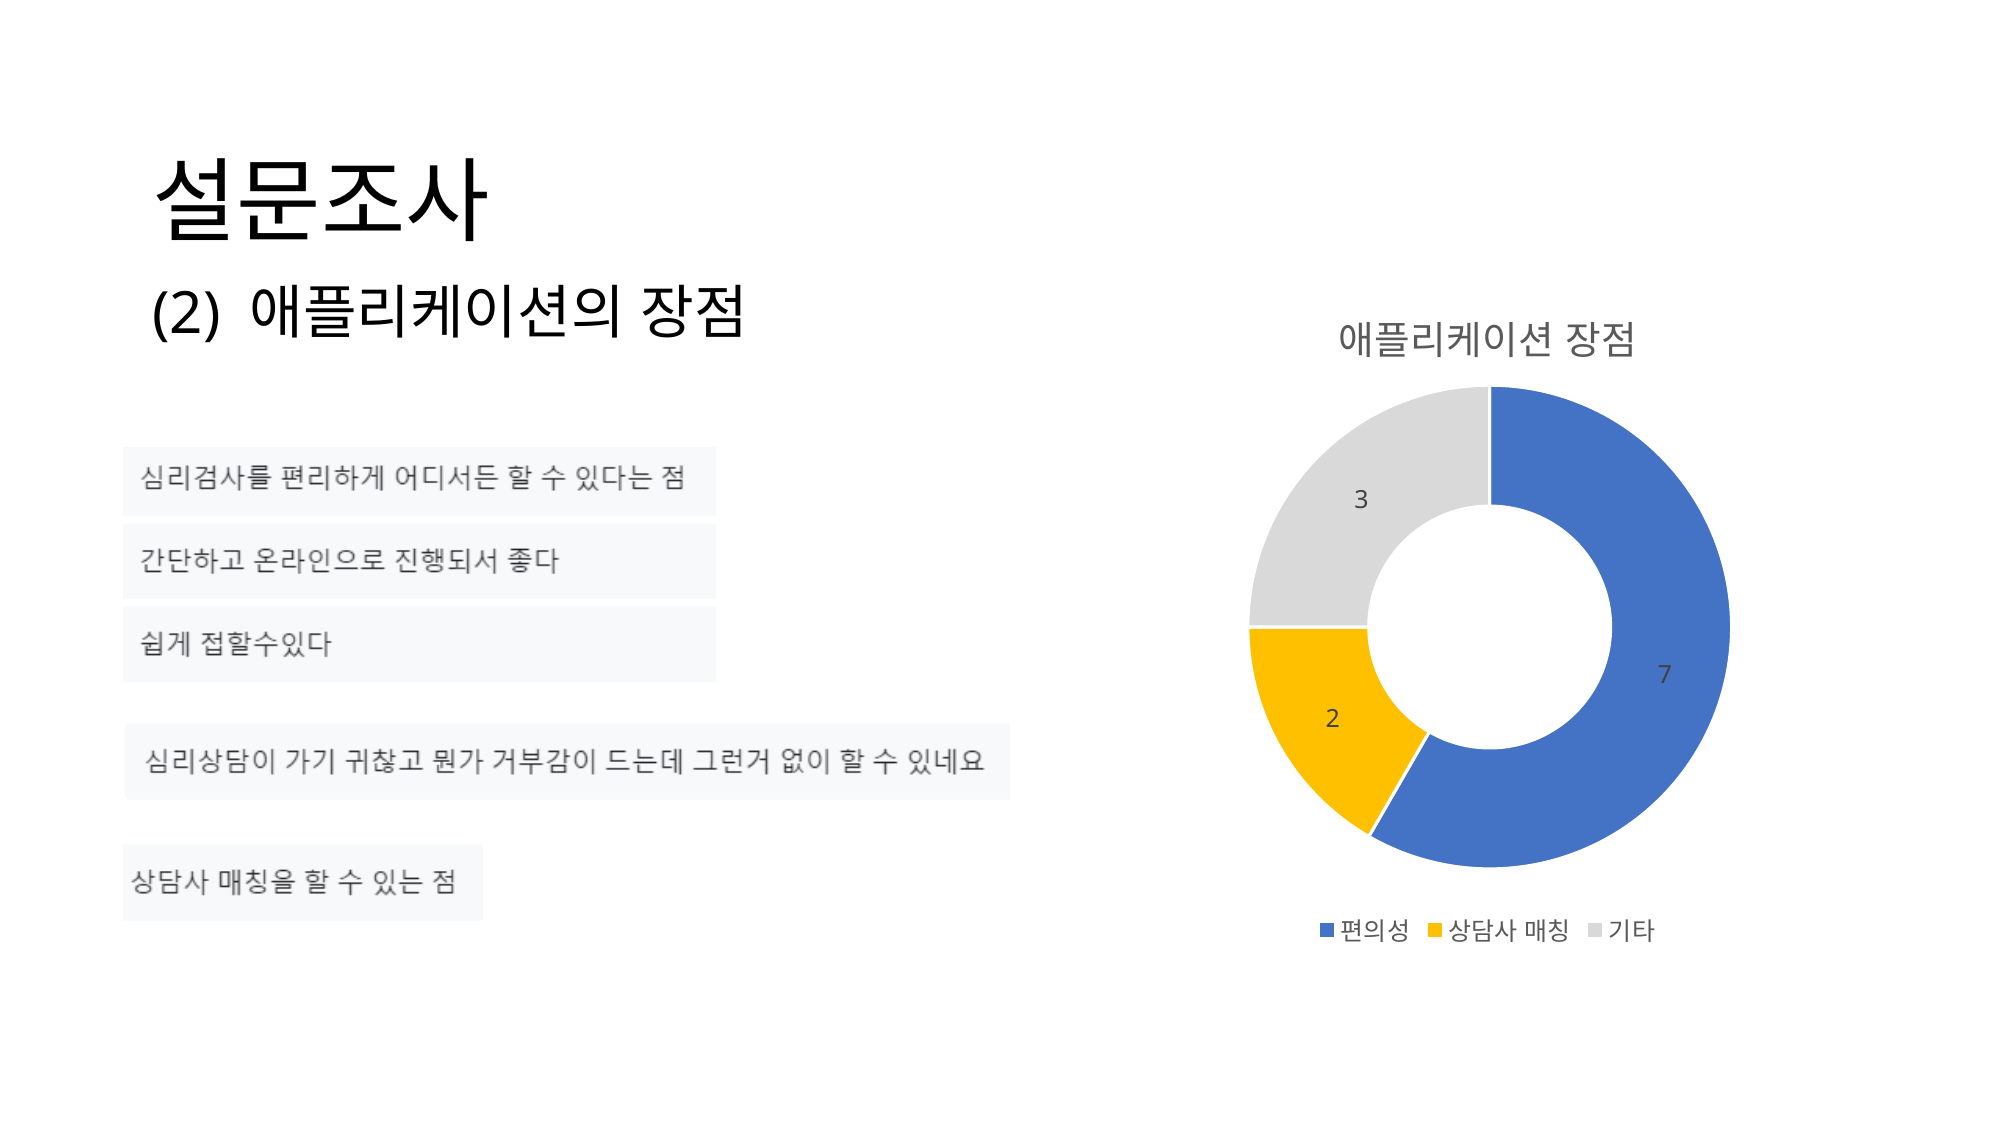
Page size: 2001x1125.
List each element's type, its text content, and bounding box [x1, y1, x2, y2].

chart [1177, 275, 1798, 955]
picture [123, 716, 1010, 808]
title 설문조사 [137, 134, 1863, 275]
picture [123, 447, 716, 687]
list (2) 애플리케이션의 장점 [137, 275, 1863, 1119]
picture [123, 843, 483, 924]
